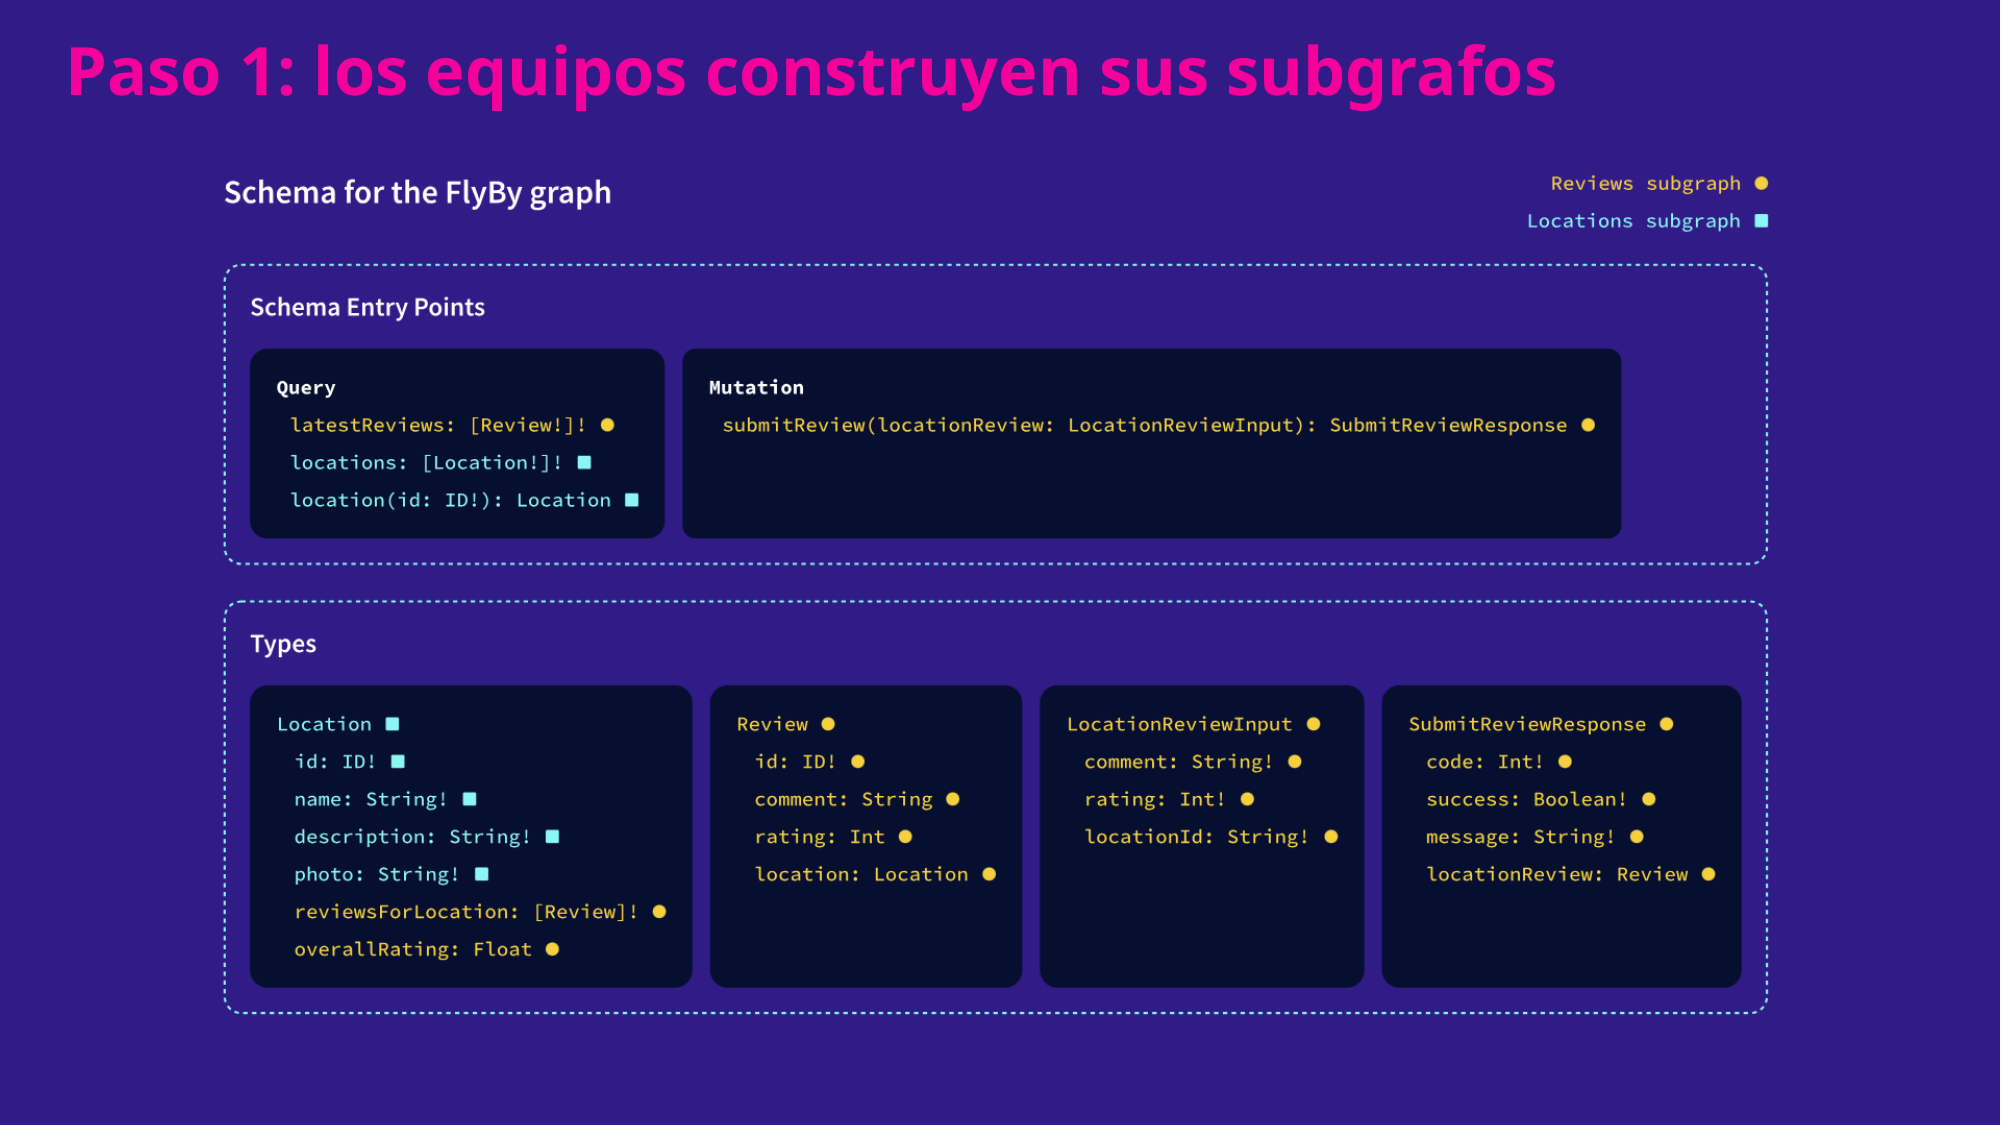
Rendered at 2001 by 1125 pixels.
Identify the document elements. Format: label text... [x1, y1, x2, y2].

picture [180, 129, 1820, 1063]
title Paso 1: los equipos construyen sus subgrafos [50, 30, 1776, 118]
